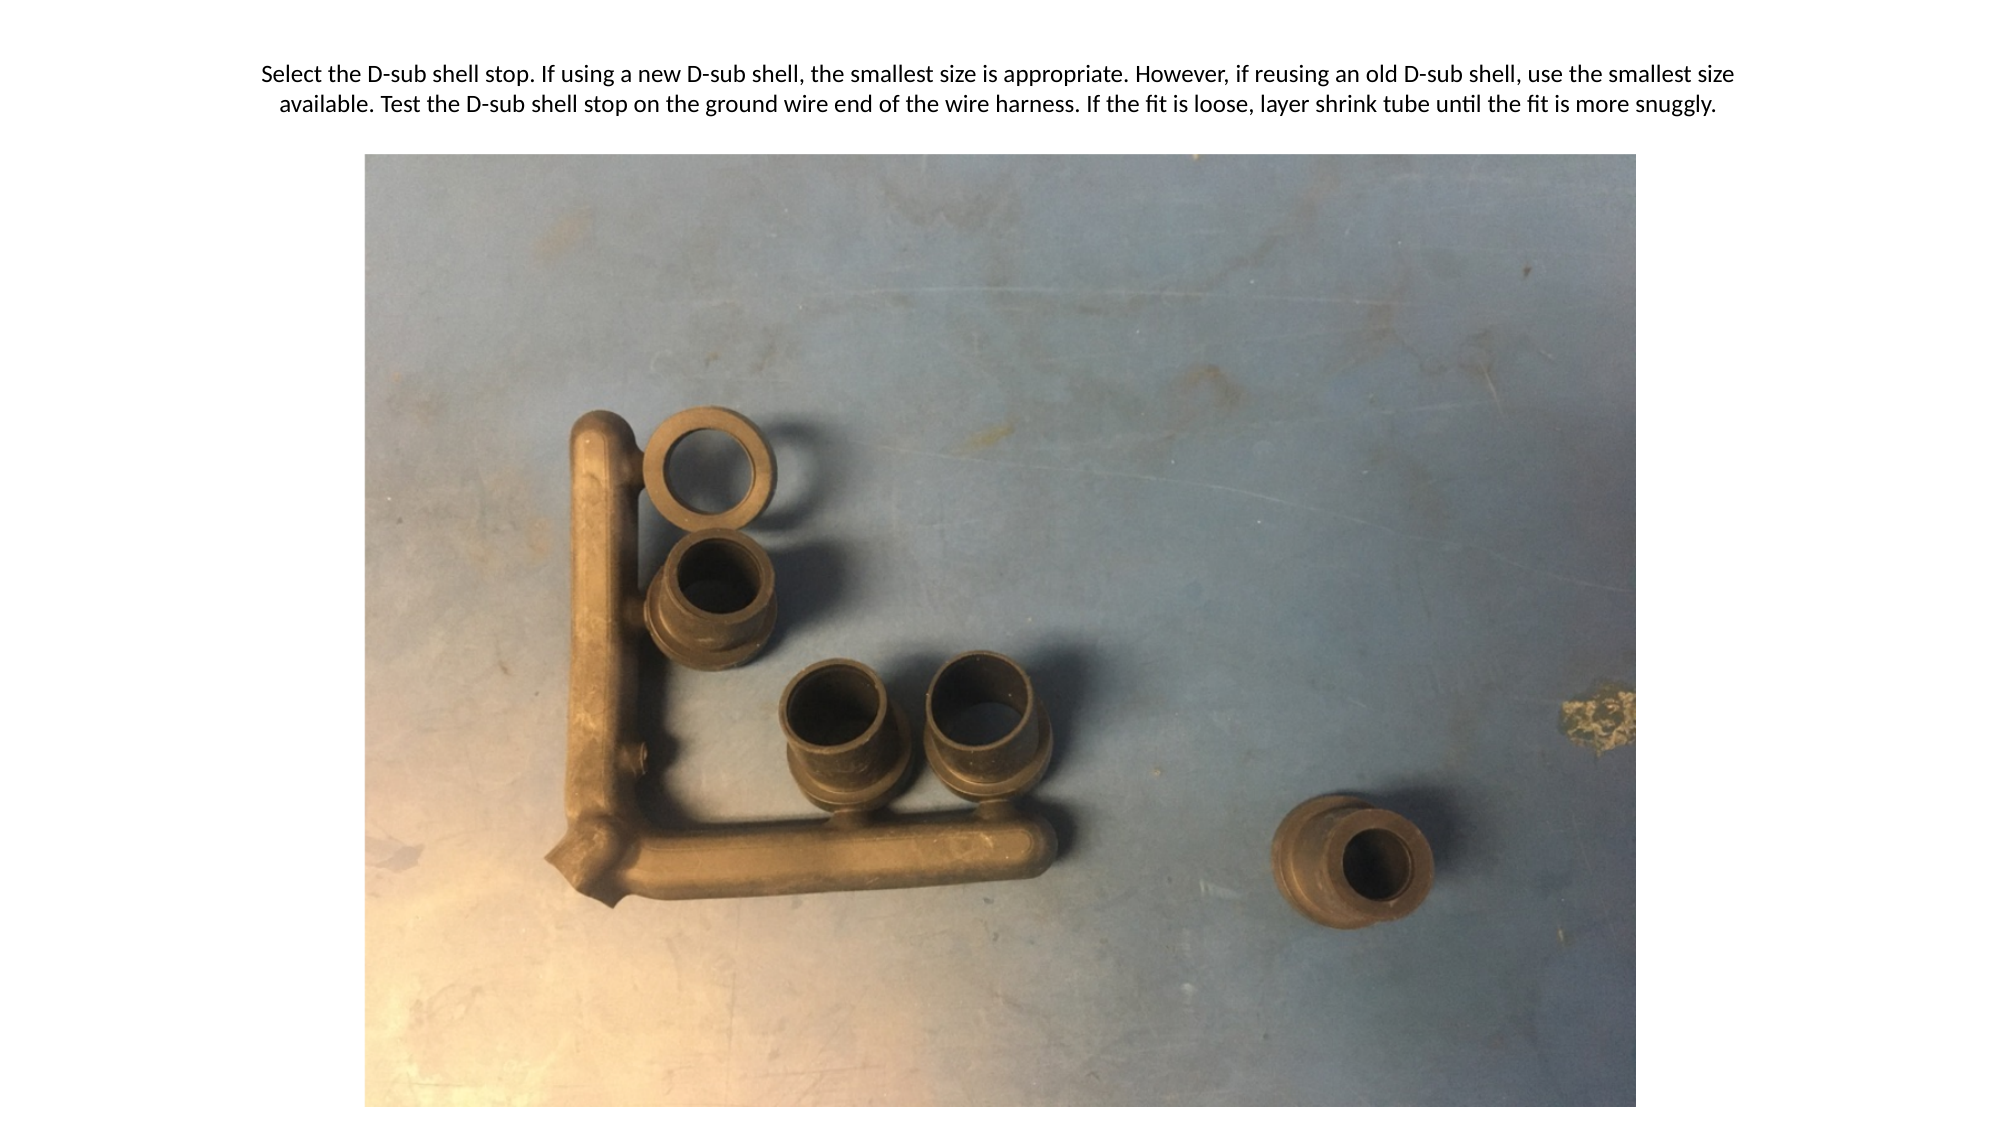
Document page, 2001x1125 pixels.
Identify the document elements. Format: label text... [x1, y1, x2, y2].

text_box Select the D-sub shell stop. If using a new D-sub shell, the smallest size is appropriate. However, if reusing an old D-sub shell, use the smallest size available. Test the D-sub shell stop on the ground wire end of the wire harness. If the fit is loose, layer shrink tube until the fit is more snuggly. [232, 50, 523, 126]
picture [366, 0, 1635, 1125]
text_box Select the D-sub shell stop. If using a new D-sub shell, the smallest size is appropriate. However, if reusing an old D-sub shell, use the smallest size available. Test the D-sub shell stop on the ground wire end of the wire harness. If the fit is loose, layer shrink tube until the fit is more snuggly. [1477, 50, 1768, 126]
